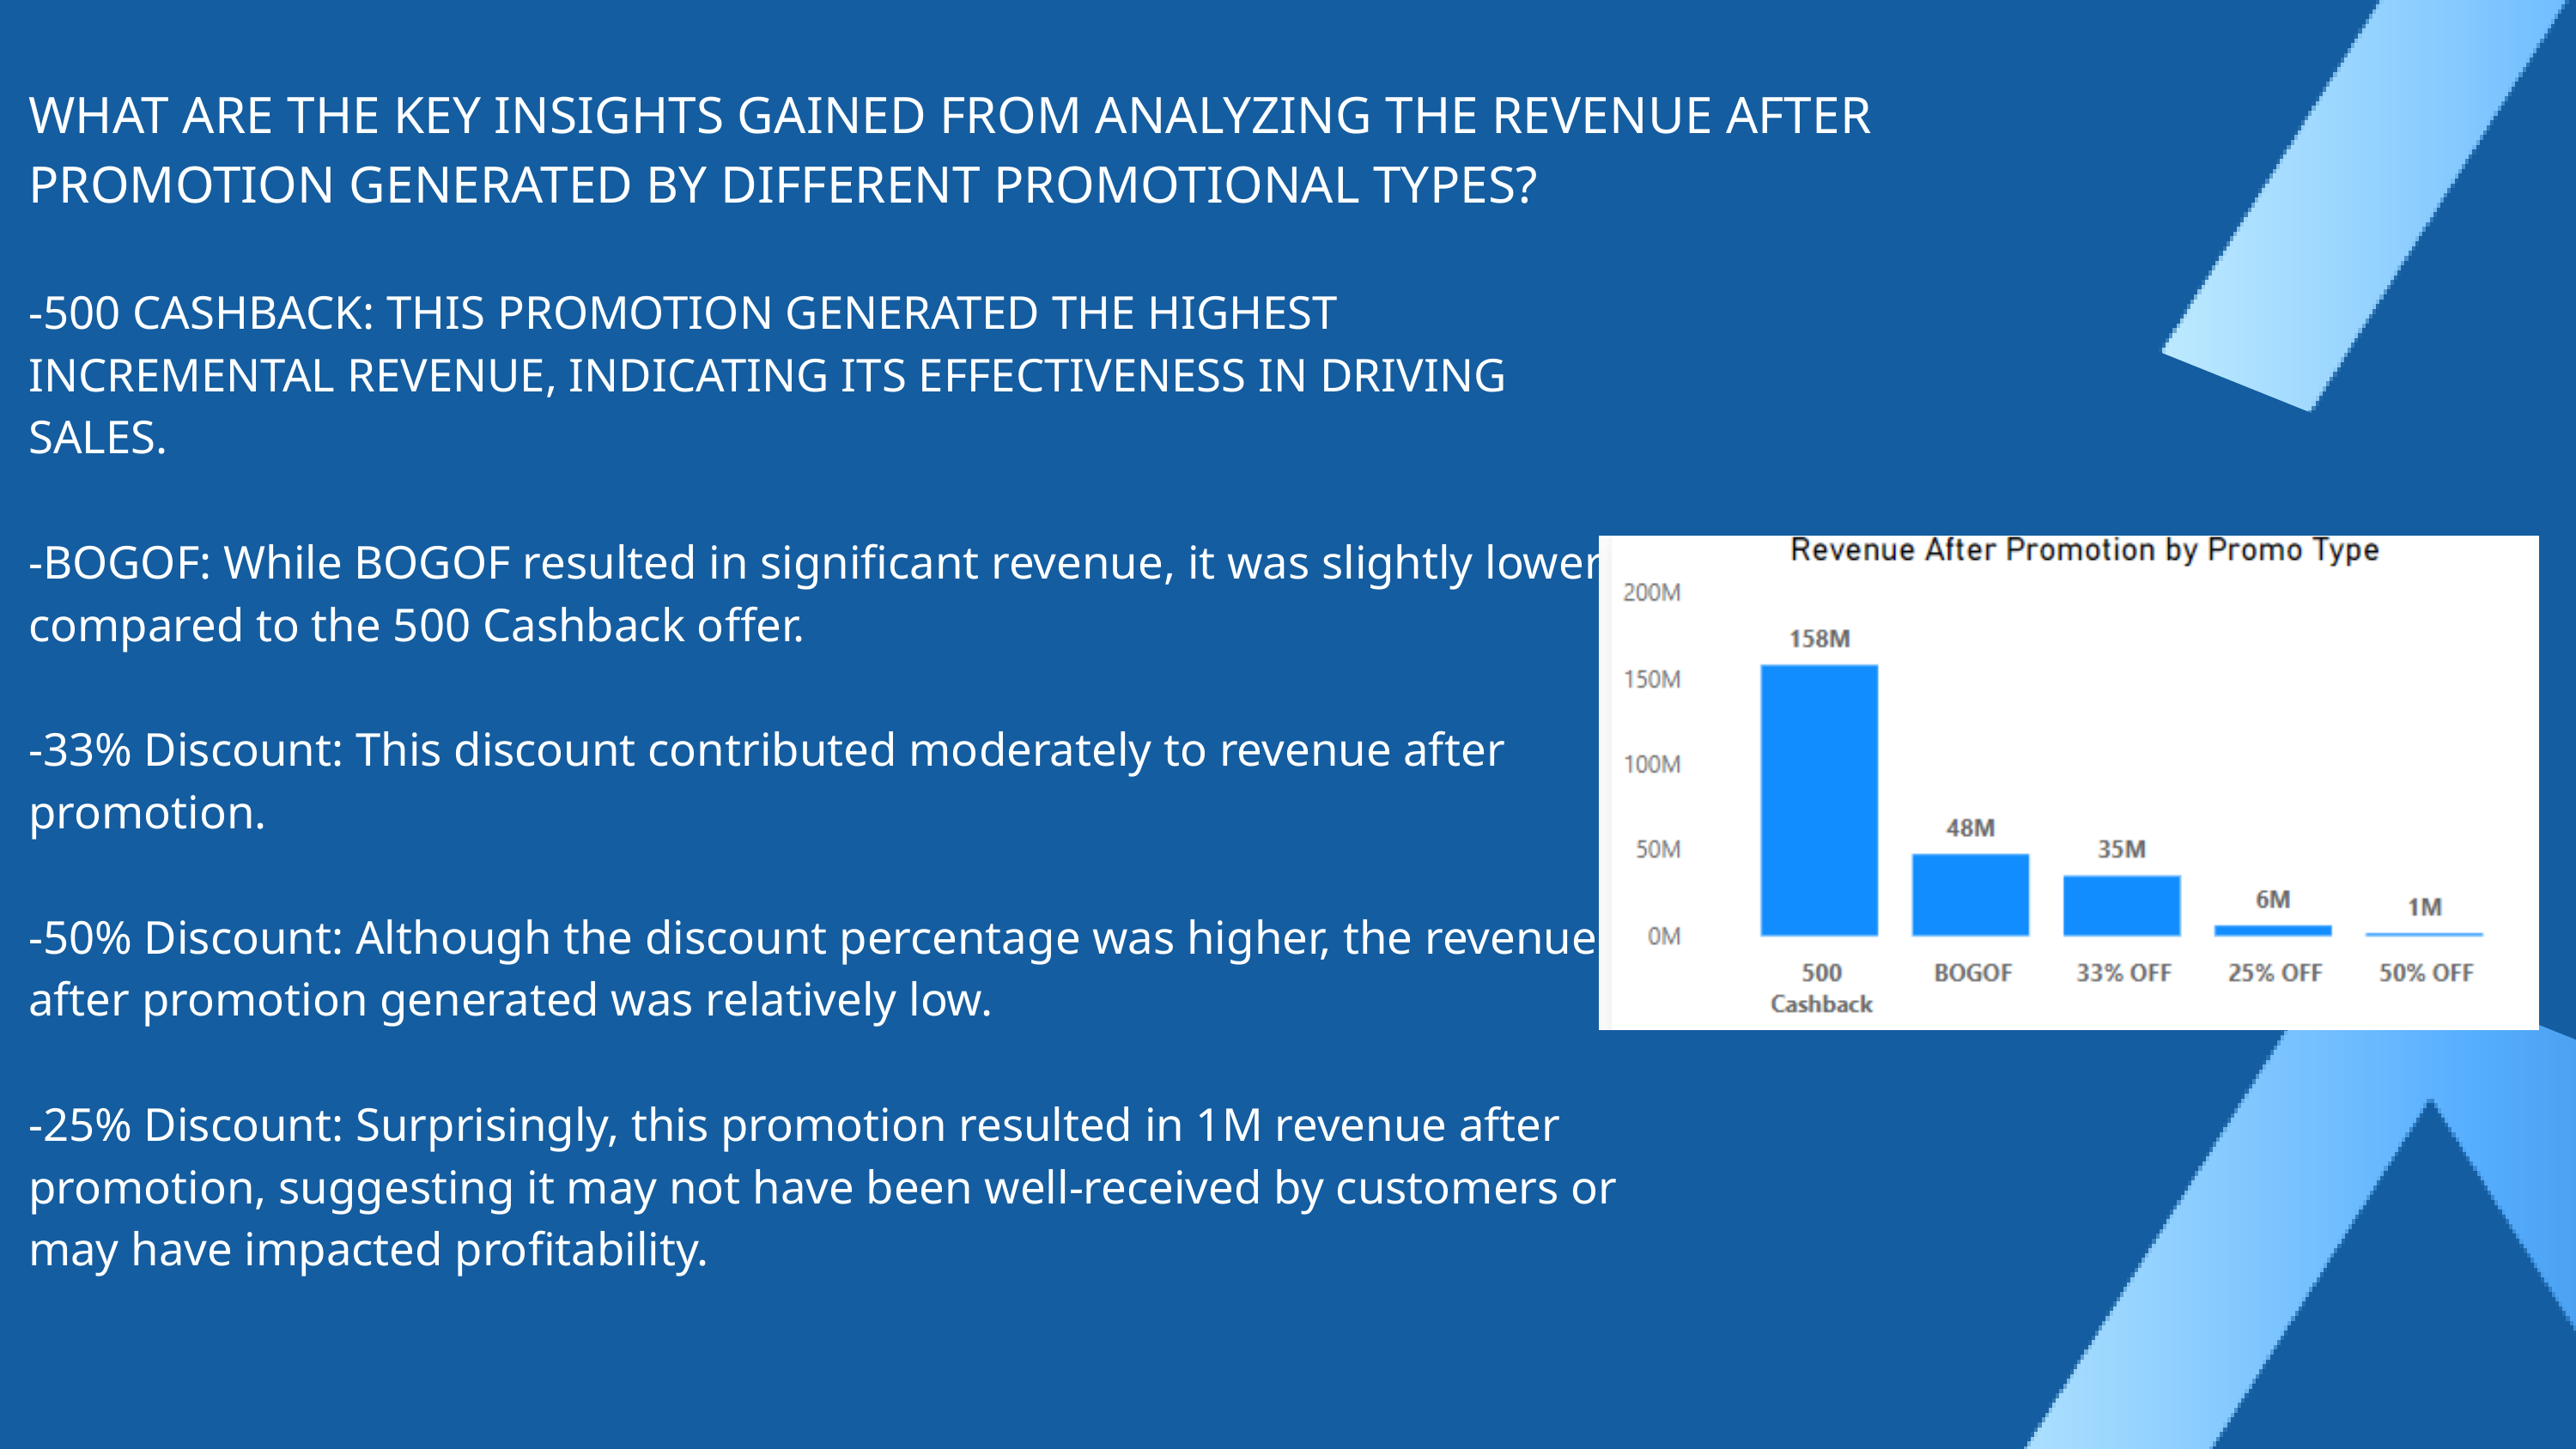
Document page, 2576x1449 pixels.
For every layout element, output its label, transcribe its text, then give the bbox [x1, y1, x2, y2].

text_box [1716, 1026, 2576, 1449]
text_box WHAT ARE THE KEY INSIGHTS GAINED FROM ANALYZING THE REVENUE AFTER PROMOTION GENERATED BY DIFFERENT PROMOTIONAL TYPES? [28, 74, 2131, 214]
text_box [1923, 0, 2576, 519]
text_box -500 CASHBACK: THIS PROMOTION GENERATED THE HIGHEST INCREMENTAL REVENUE, INDICATING ITS EFFECTIVENESS IN DRIVING SALES. -BOGOF: While BOGOF resulted in significant revenue, it was slightly lower compared to the 500 Cashback offer. -33% Discount: This discount contributed moderately to revenue after promotion. -50% Discount: Although the discount percentage was higher, the revenue after promotion generated was relatively low. -25% Discount: Surprisingly, this promotion resulted in 1M revenue after promotion, suggesting it may not have been well-received by customers or may have impacted profitability. [28, 276, 1651, 1353]
picture [1599, 536, 2539, 1030]
